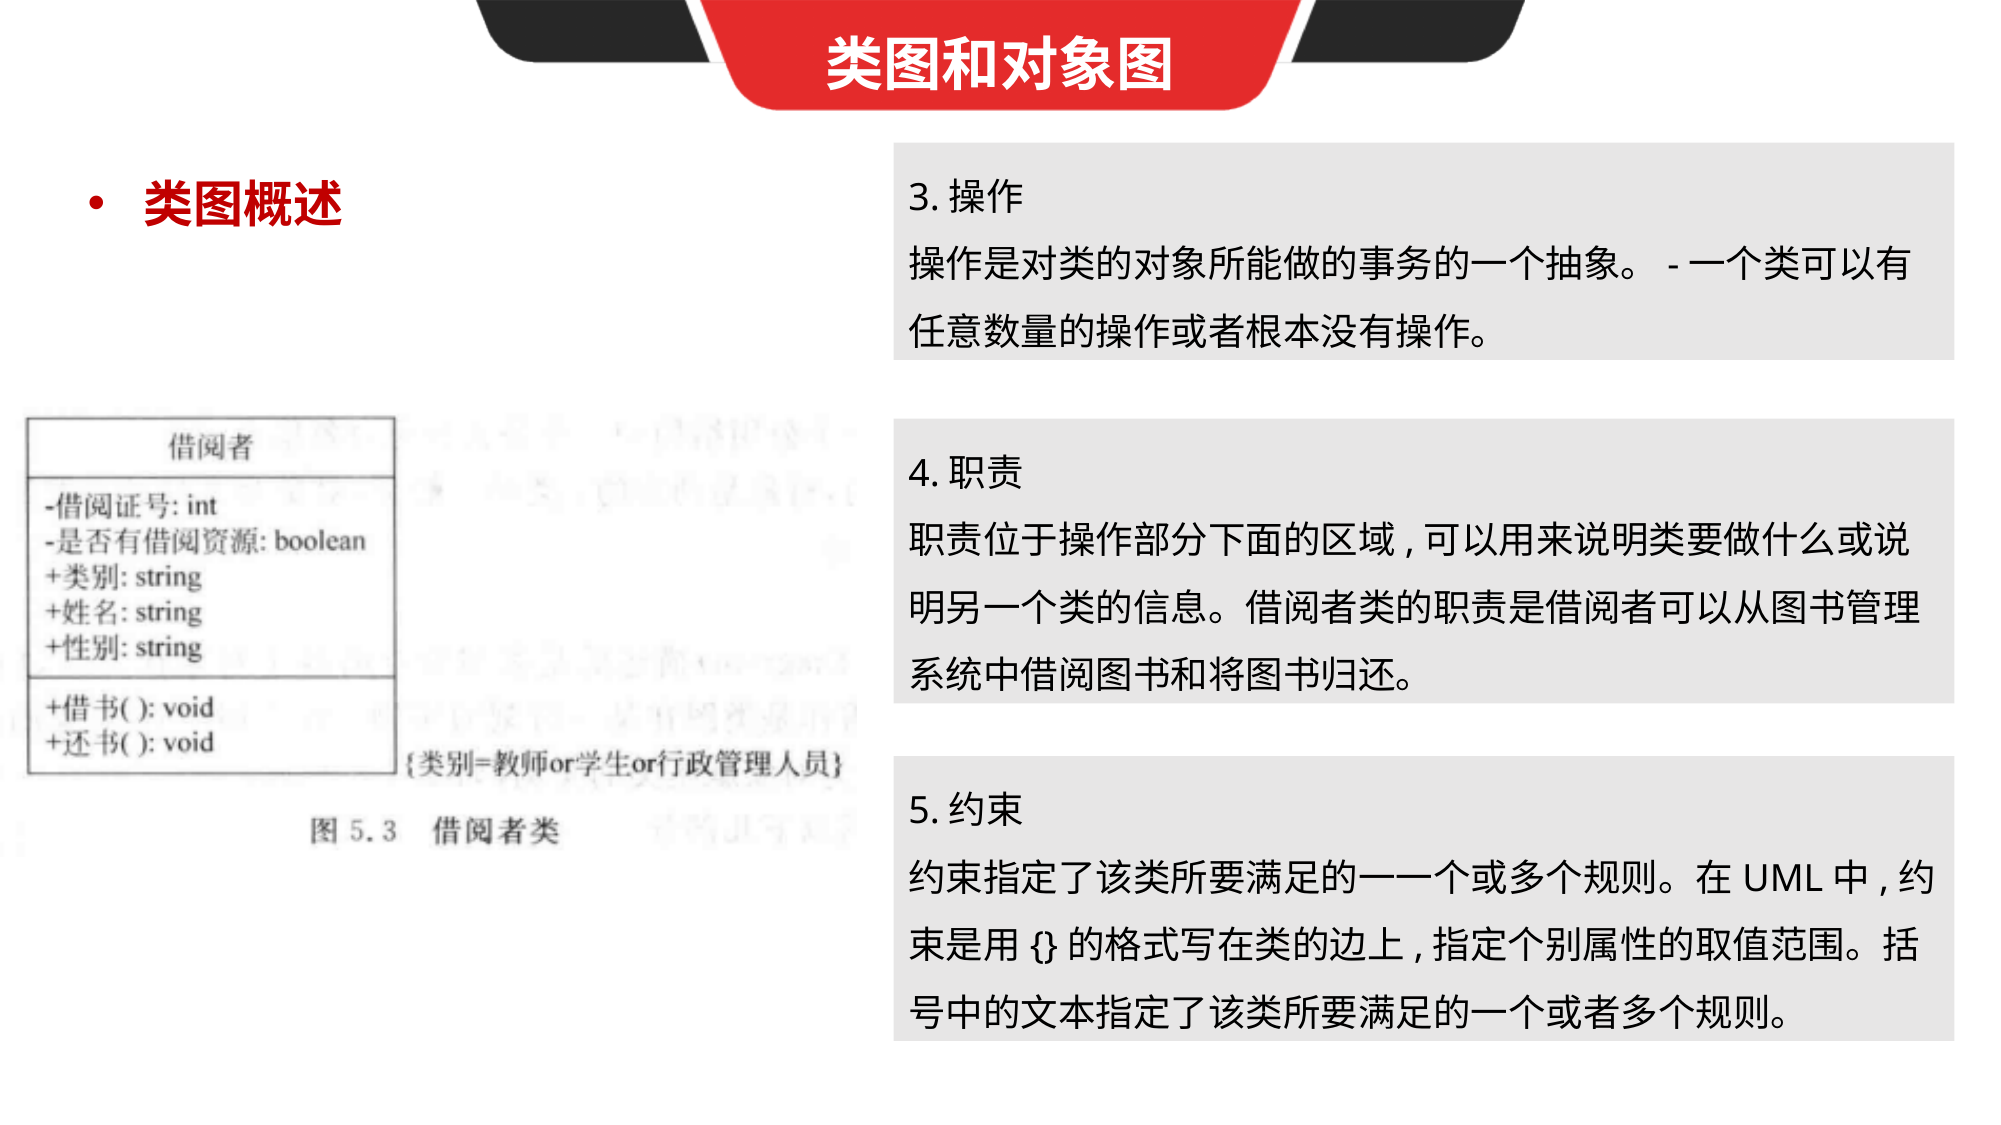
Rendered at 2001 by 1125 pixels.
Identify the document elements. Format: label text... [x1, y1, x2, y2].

text_box 4.职责 职责位于操作部分下面的区域,可以用来说明类要做什么或说明另一个类的信息。借阅者类的职责是借阅者可以从图书管理系统中借阅图书和将图书归还。 [893, 418, 1955, 704]
text_box 3.操作 操作是对类的对象所能做的事务的一个抽象。-一个类可以有任意数量的操作或者根本没有操作。 [893, 142, 1955, 360]
picture [475, 0, 1525, 111]
text_box 类图概述 [87, 142, 344, 233]
text_box 5.约束 约束指定了该类所要满足的一一个或多个规则。在UML中,约束是用{}的格式写在类的边上,指定个别属性的取值范围。括号中的文本指定了该类所要满足的一个或者多个规则。 [893, 756, 1955, 1041]
picture [0, 395, 857, 857]
